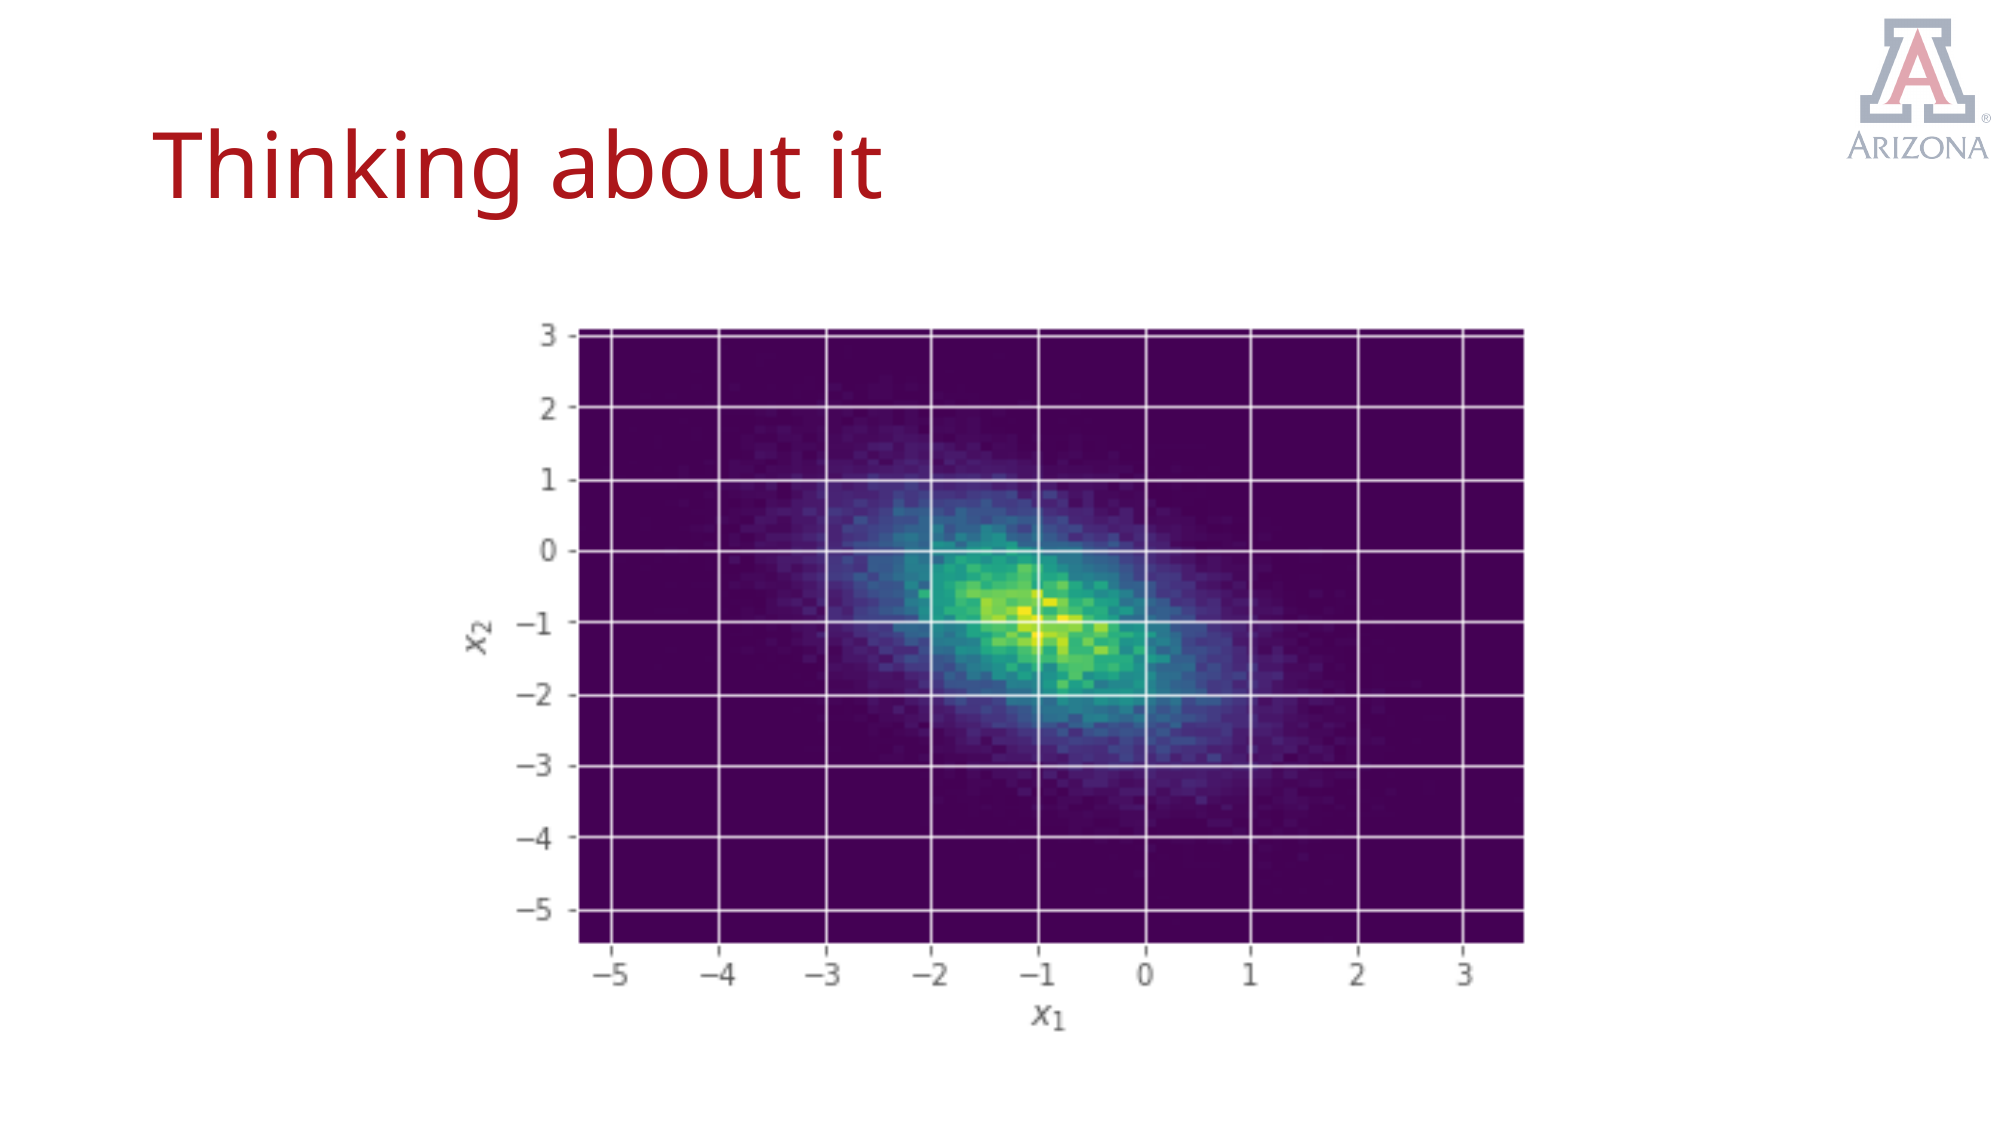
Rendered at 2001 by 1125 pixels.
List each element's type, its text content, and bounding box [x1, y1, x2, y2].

title Thinking about it [137, 59, 1863, 278]
picture [447, 299, 1553, 1060]
